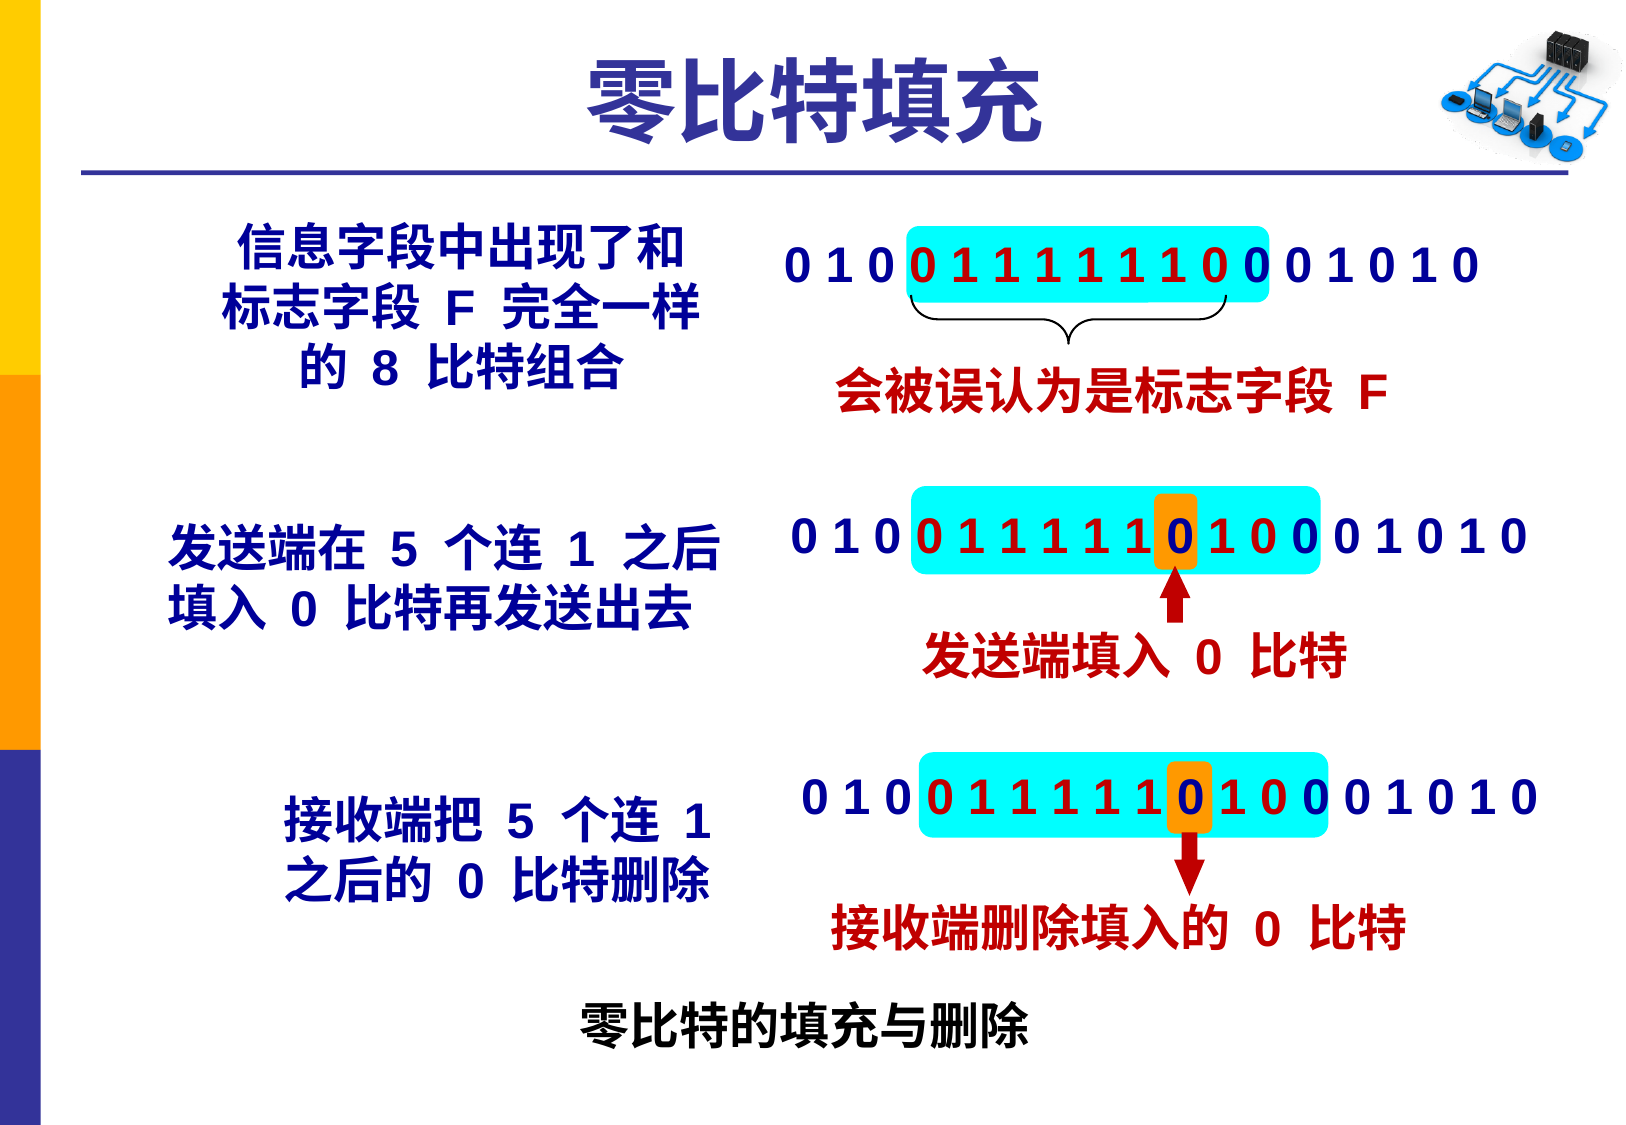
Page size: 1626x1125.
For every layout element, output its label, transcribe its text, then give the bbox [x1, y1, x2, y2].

text_box 发送端在 5 个连 1 之后 填入 0 比特再发送出去 [152, 509, 736, 645]
text_box 接收端把 5 个连 1 之后的 0 比特删除 [268, 780, 727, 916]
text_box [922, 752, 1325, 757]
text_box 接收端删除填入的 0 比特 [815, 888, 1423, 964]
text_box 信息字段中出现了和 标志字段 F 完全一样 的 8 比特组合 [206, 208, 717, 403]
text_box 0 1 0 0 1 1 1 1 1 1 0 0 0 1 0 1 0 [769, 225, 1495, 301]
text_box [916, 571, 1173, 575]
text_box [921, 832, 1182, 838]
text_box 发送端填入 0 比特 [906, 617, 1364, 692]
text_box [1177, 571, 1315, 575]
picture [1438, 30, 1624, 165]
title 零比特填充 [81, 30, 1569, 161]
text_box 零比特的填充与删除 [399, 987, 1210, 1063]
text_box [1175, 833, 1204, 888]
text_box [1197, 832, 1326, 838]
text_box 会被误认为是标志字段 F [819, 351, 1418, 427]
text_box 0 1 0 0 1 1 1 1 1 0 1 0 0 0 1 0 1 0 [786, 757, 1554, 832]
text_box [911, 294, 1226, 344]
text_box [1161, 567, 1189, 617]
text_box [911, 486, 1320, 496]
text_box 0 1 0 0 1 1 1 1 1 0 1 0 0 0 1 0 1 0 [775, 496, 1543, 571]
